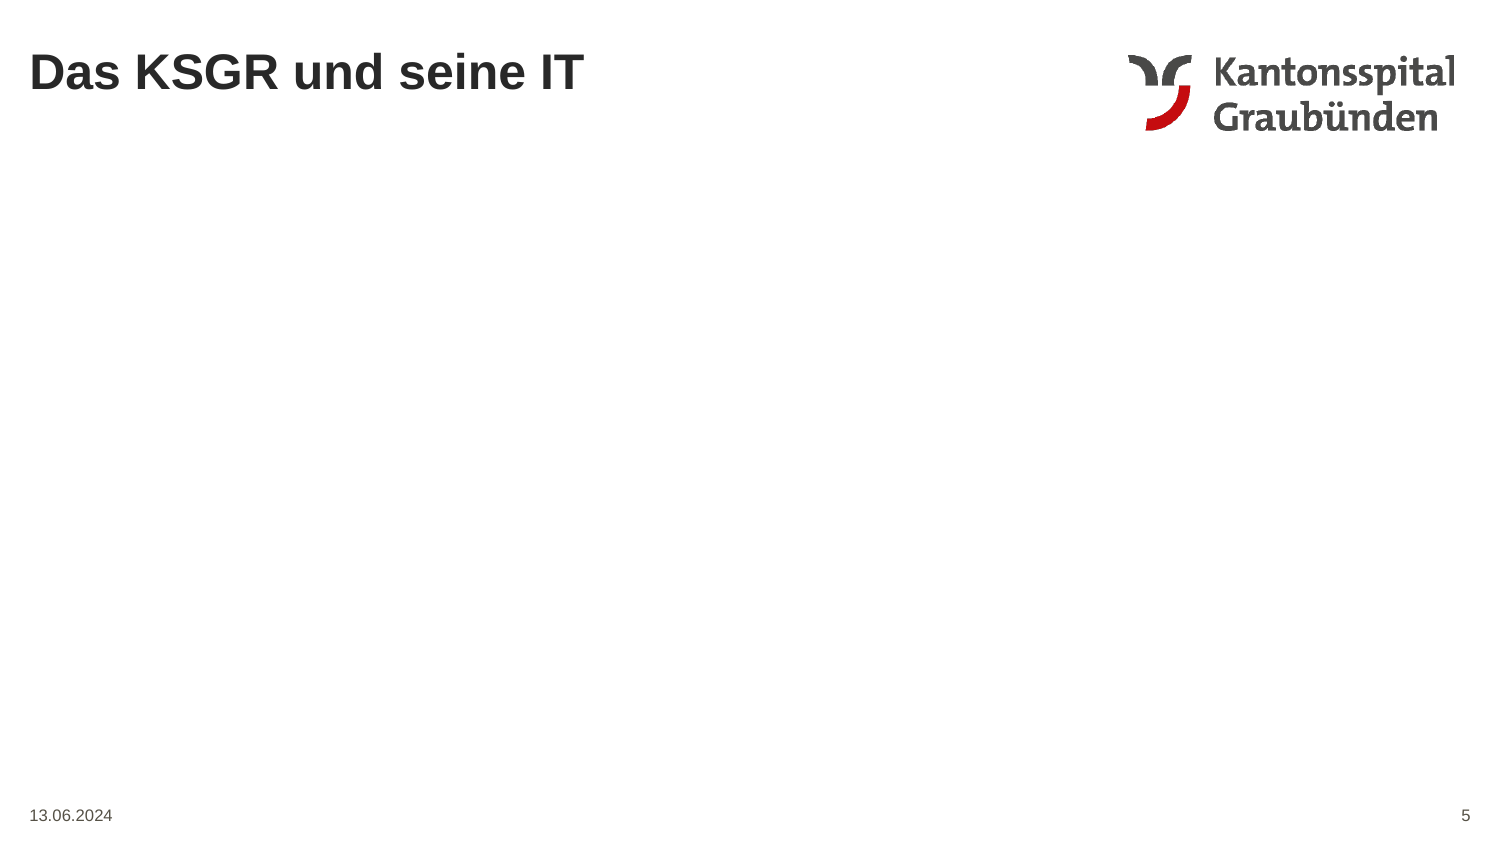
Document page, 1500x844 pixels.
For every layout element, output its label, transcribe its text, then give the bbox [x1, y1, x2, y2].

list Das KSGR und seine IT [29, 32, 1117, 157]
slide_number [29, 799, 296, 830]
picture [1128, 55, 1454, 131]
slide_number 5 [1316, 799, 1471, 830]
